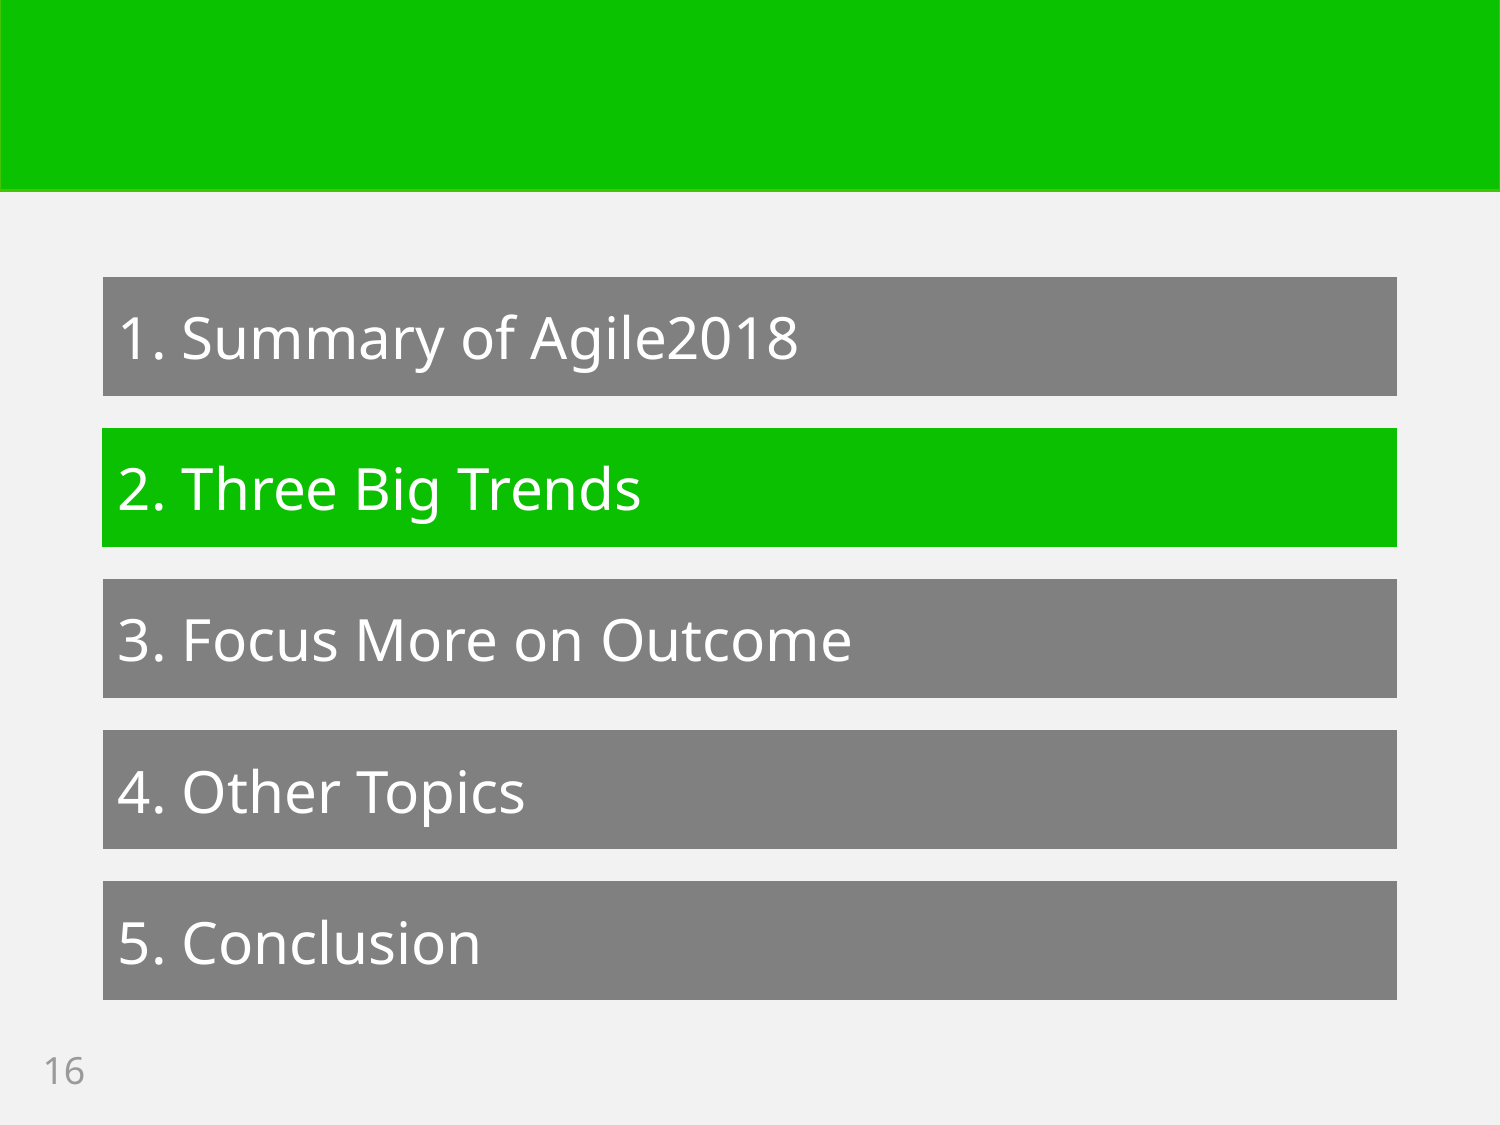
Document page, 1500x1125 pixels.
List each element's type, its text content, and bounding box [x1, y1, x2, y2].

text_box 3. Focus More on Outcome [103, 579, 1397, 698]
text_box 4. Other Topics [103, 730, 1397, 849]
slide_number 16 [27, 1042, 146, 1102]
text_box 1. Summary of Agile2018 [103, 277, 1397, 396]
text_box 2. Three Big Trends [102, 428, 1397, 547]
text_box 5. Conclusion [103, 881, 1397, 1000]
